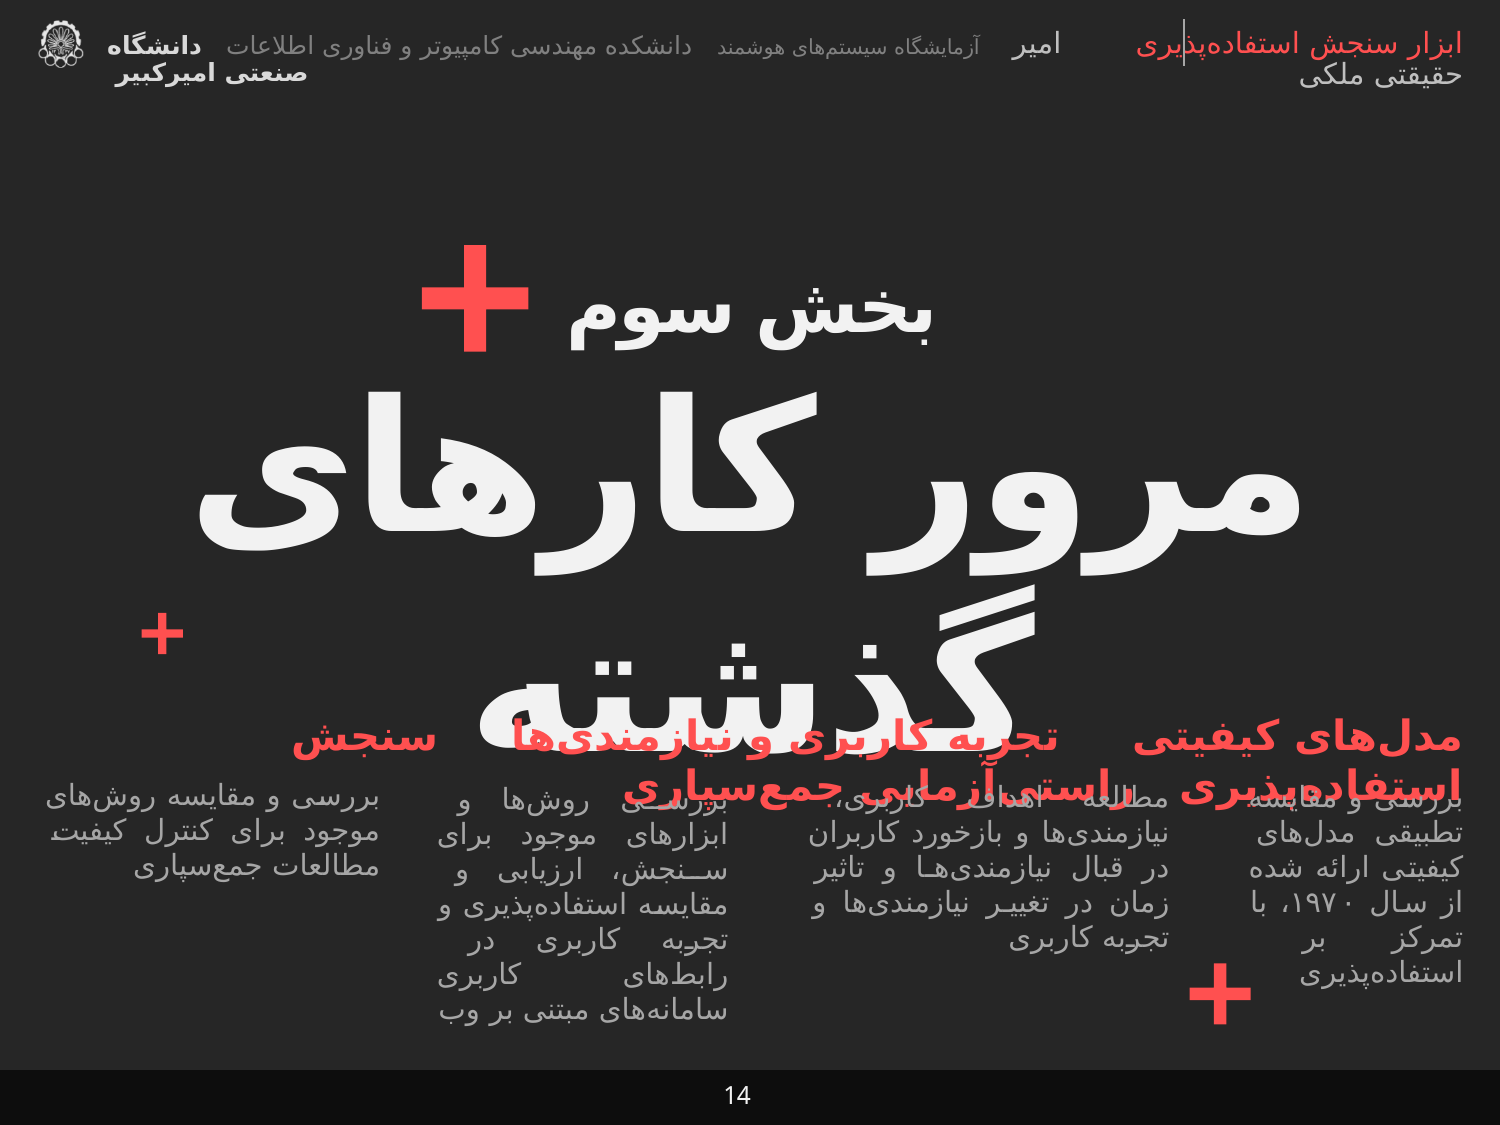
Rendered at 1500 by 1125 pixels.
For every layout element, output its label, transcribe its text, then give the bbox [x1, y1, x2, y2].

text_box بررسی و مقایسه روش‌های موجود برای کنترل کیفیت مطالعات جمع‌سپاری [28, 768, 396, 990]
text_box بررسی و مقایسه تطبیقی مدل‌های کیفیتی ارائه شده از سال ۱۹۷۰، با تمرکز بر استفاده‌پذیری [1231, 770, 1479, 992]
text_box مطالعه اهداف کاربری، نیازمندی‌ها و بازخورد کاربران در قبال نیازمندی‌ها و تاثیر زمان در تغییر نیازمندی‌ها و تجربه کاربری [790, 770, 1185, 992]
slide_number 14 [568, 1072, 906, 1115]
text_box بررسی روش‌ها و ابزارهای موجود برای سنجش، ارزیابی و مقایسه استفاده‌پذیری و تجربه کاربری در رابط‌های کاربری سامانه‌های مبتنی بر وب [421, 772, 744, 994]
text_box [28, 18, 1479, 68]
text_box [141, 612, 184, 655]
text_box مدل‌های کیفیتی تجربه کاربری و نیازمندی‌ها سنجش استفاده‌پذیری راستی‌آزمایی جمع‌سپاری [0, 701, 1479, 773]
text_box [421, 244, 530, 353]
text_box [1189, 962, 1252, 1026]
title بخش سوم مرور کارهای گذشته [102, 120, 1402, 593]
